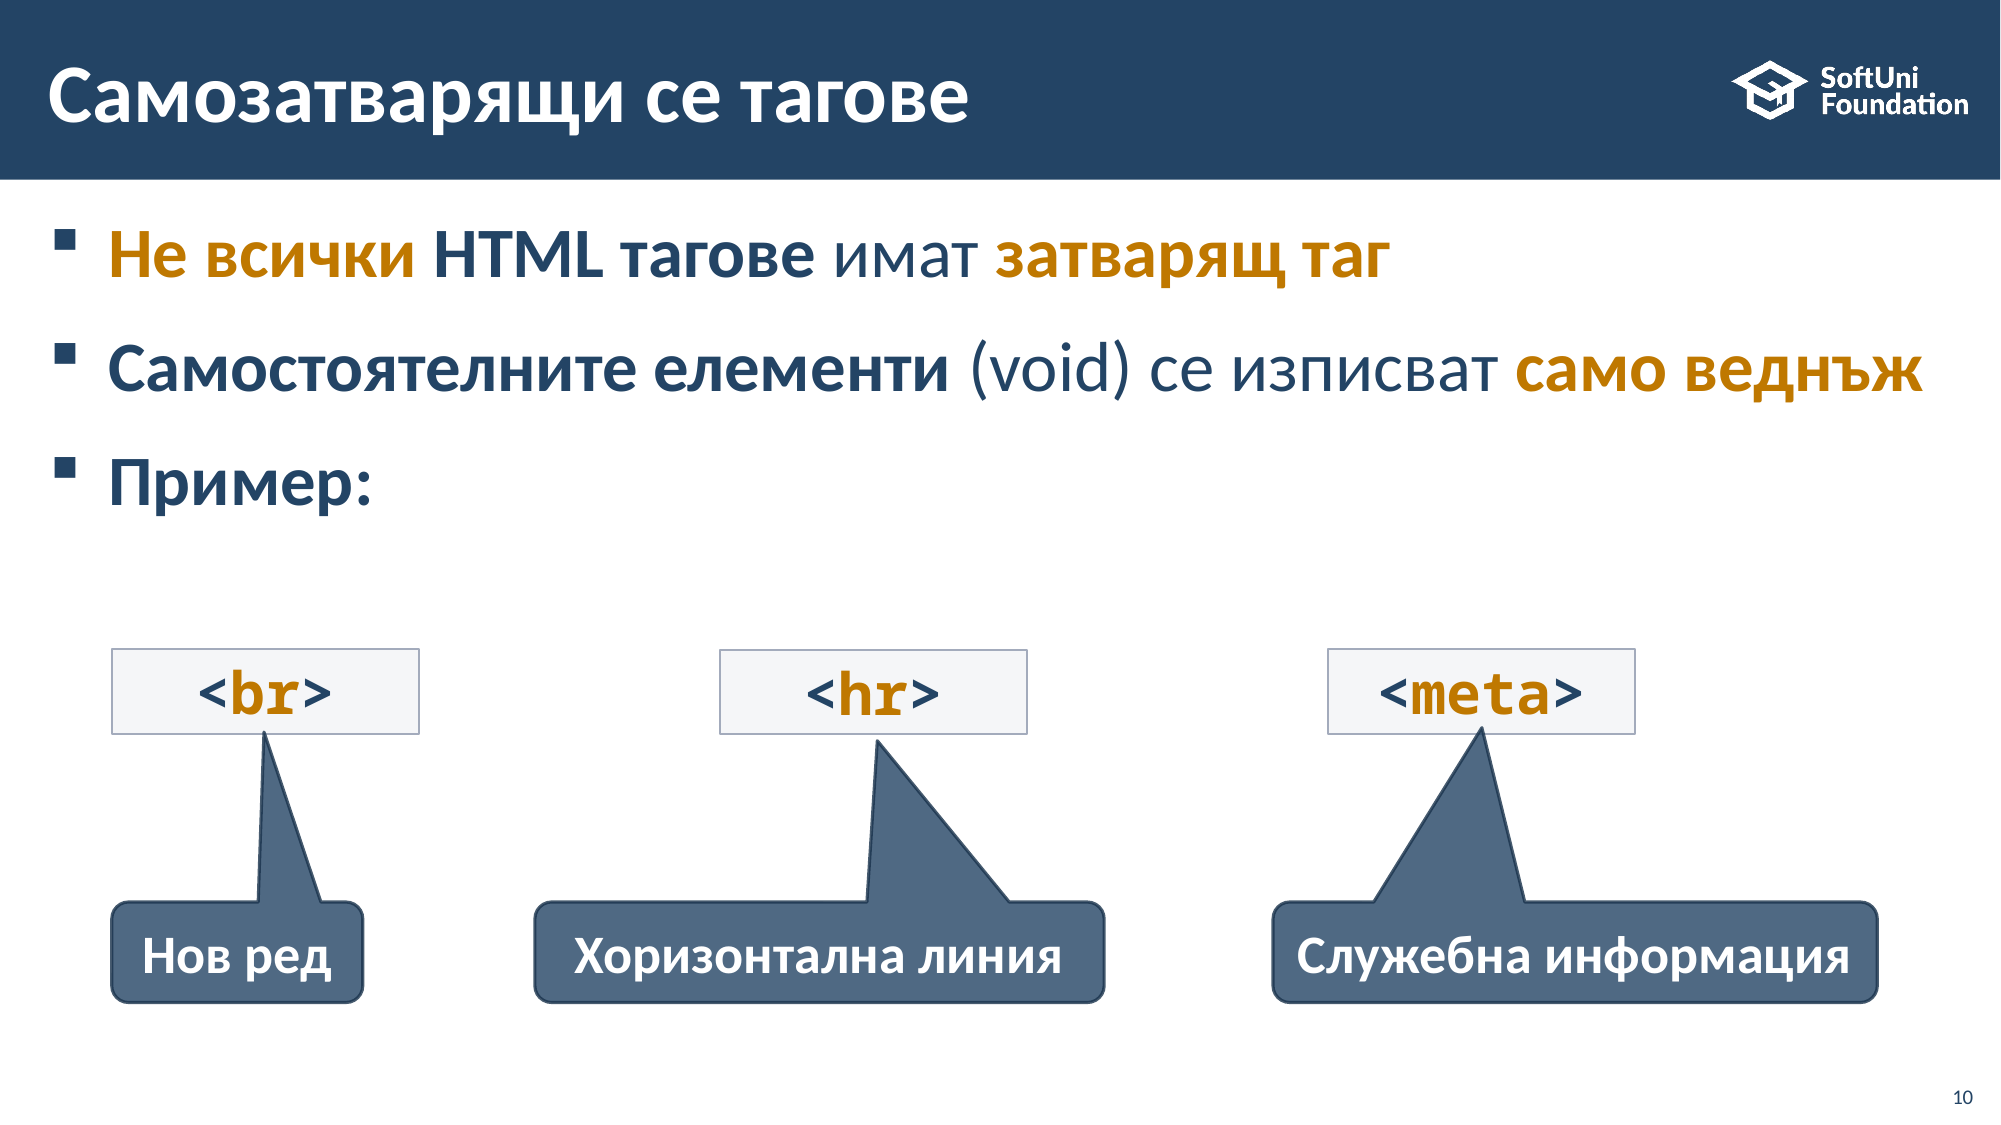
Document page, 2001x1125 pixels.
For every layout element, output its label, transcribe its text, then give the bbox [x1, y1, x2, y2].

list Не всички HTML тагове имат затварящ таг Самостоятелните елементи (void) се изписват само веднъж Пример: [31, 196, 1970, 1104]
slide_number 10 [1927, 1067, 1989, 1117]
title Самозатварящи се тагове [31, 16, 1716, 162]
text_box <hr> [720, 649, 1028, 735]
text_box <meta> [1328, 649, 1636, 735]
text_box Хоризонтална линия [532, 738, 1107, 1005]
text_box Служебна информация [1270, 725, 1880, 1005]
text_box <br> [111, 649, 419, 735]
text_box Нов ред [109, 729, 365, 1005]
picture [1731, 60, 1968, 120]
